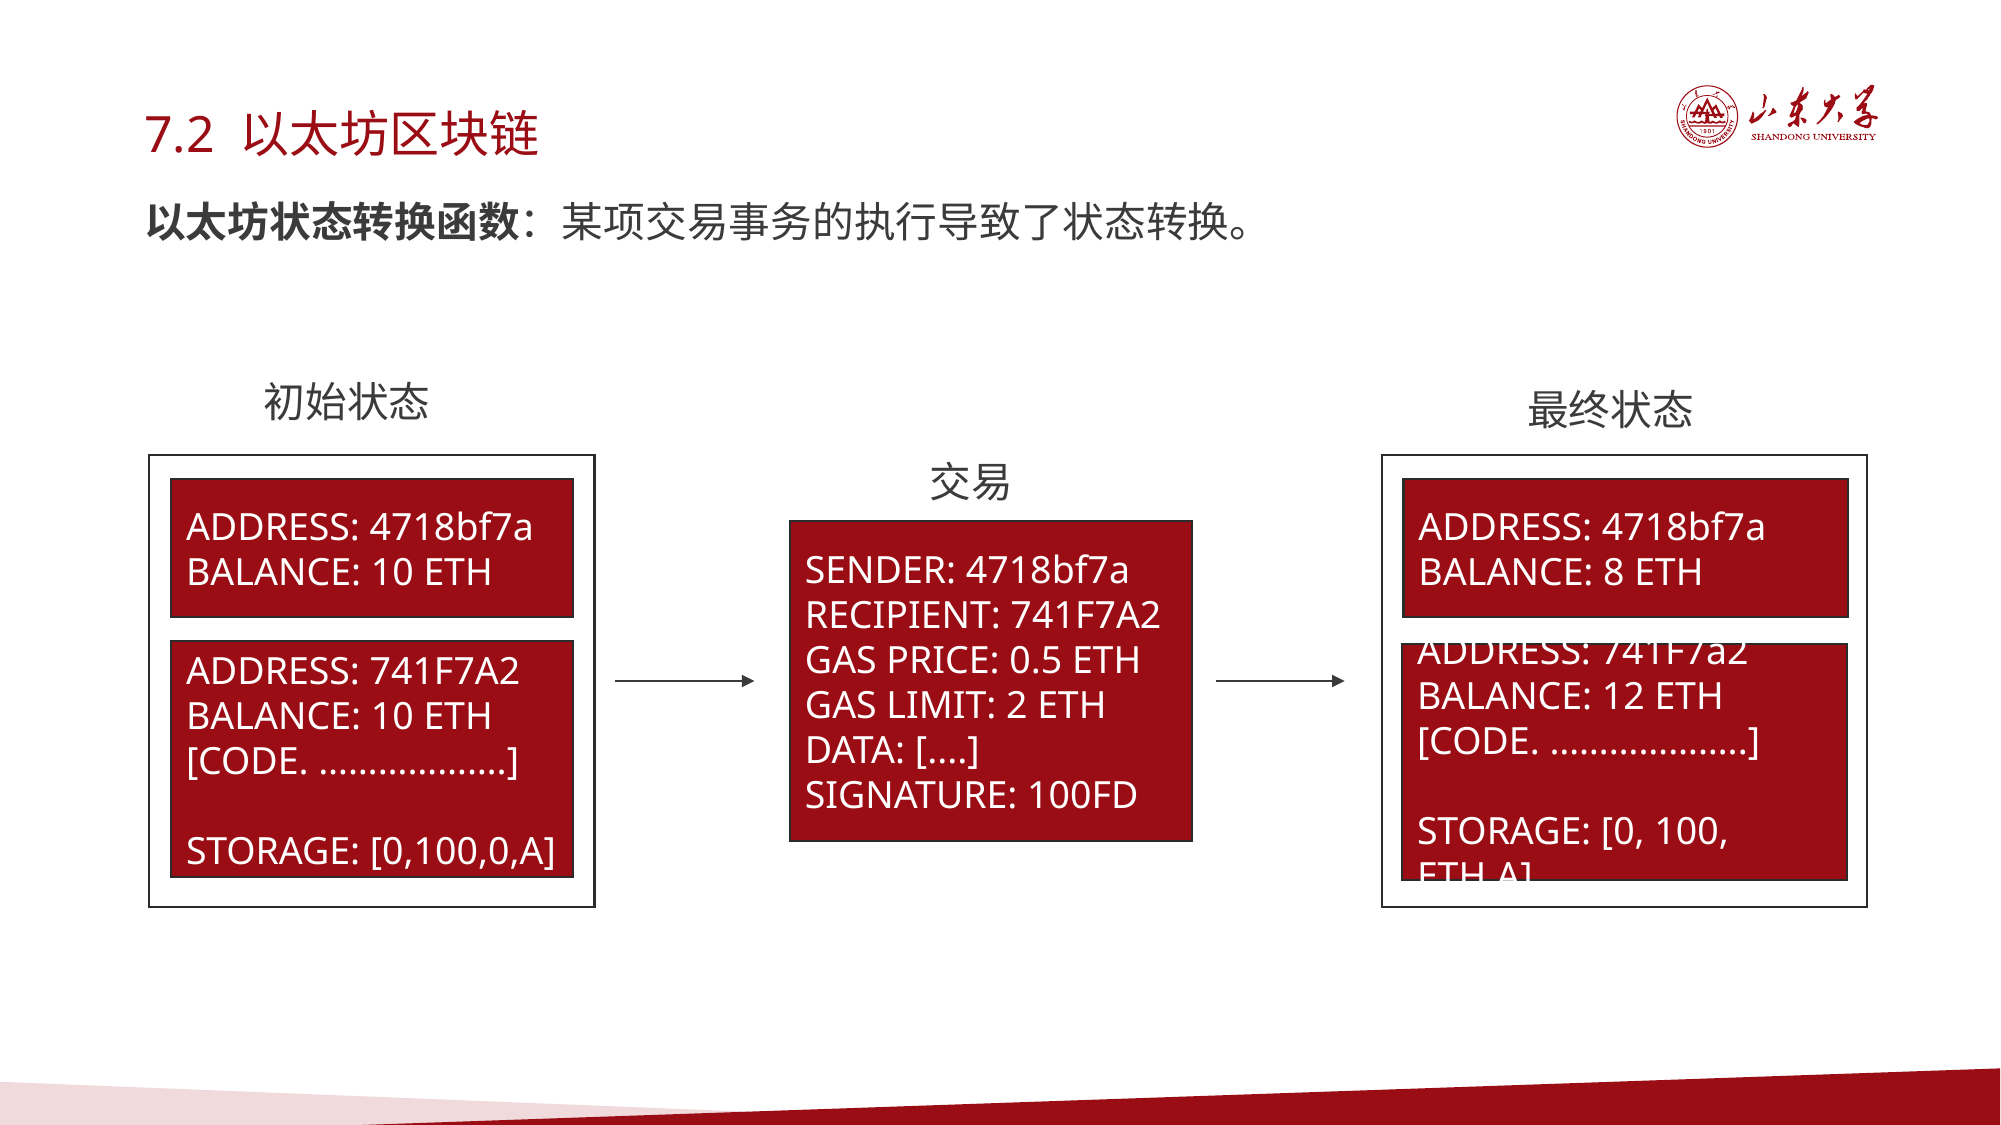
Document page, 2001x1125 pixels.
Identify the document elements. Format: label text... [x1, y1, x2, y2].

text_box 7.2 以太坊区块链 [129, 95, 1032, 170]
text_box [149, 368, 1914, 908]
text_box 以太坊状态转换函数：某项交易事务的执行导致了状态转换。 [129, 188, 1861, 254]
